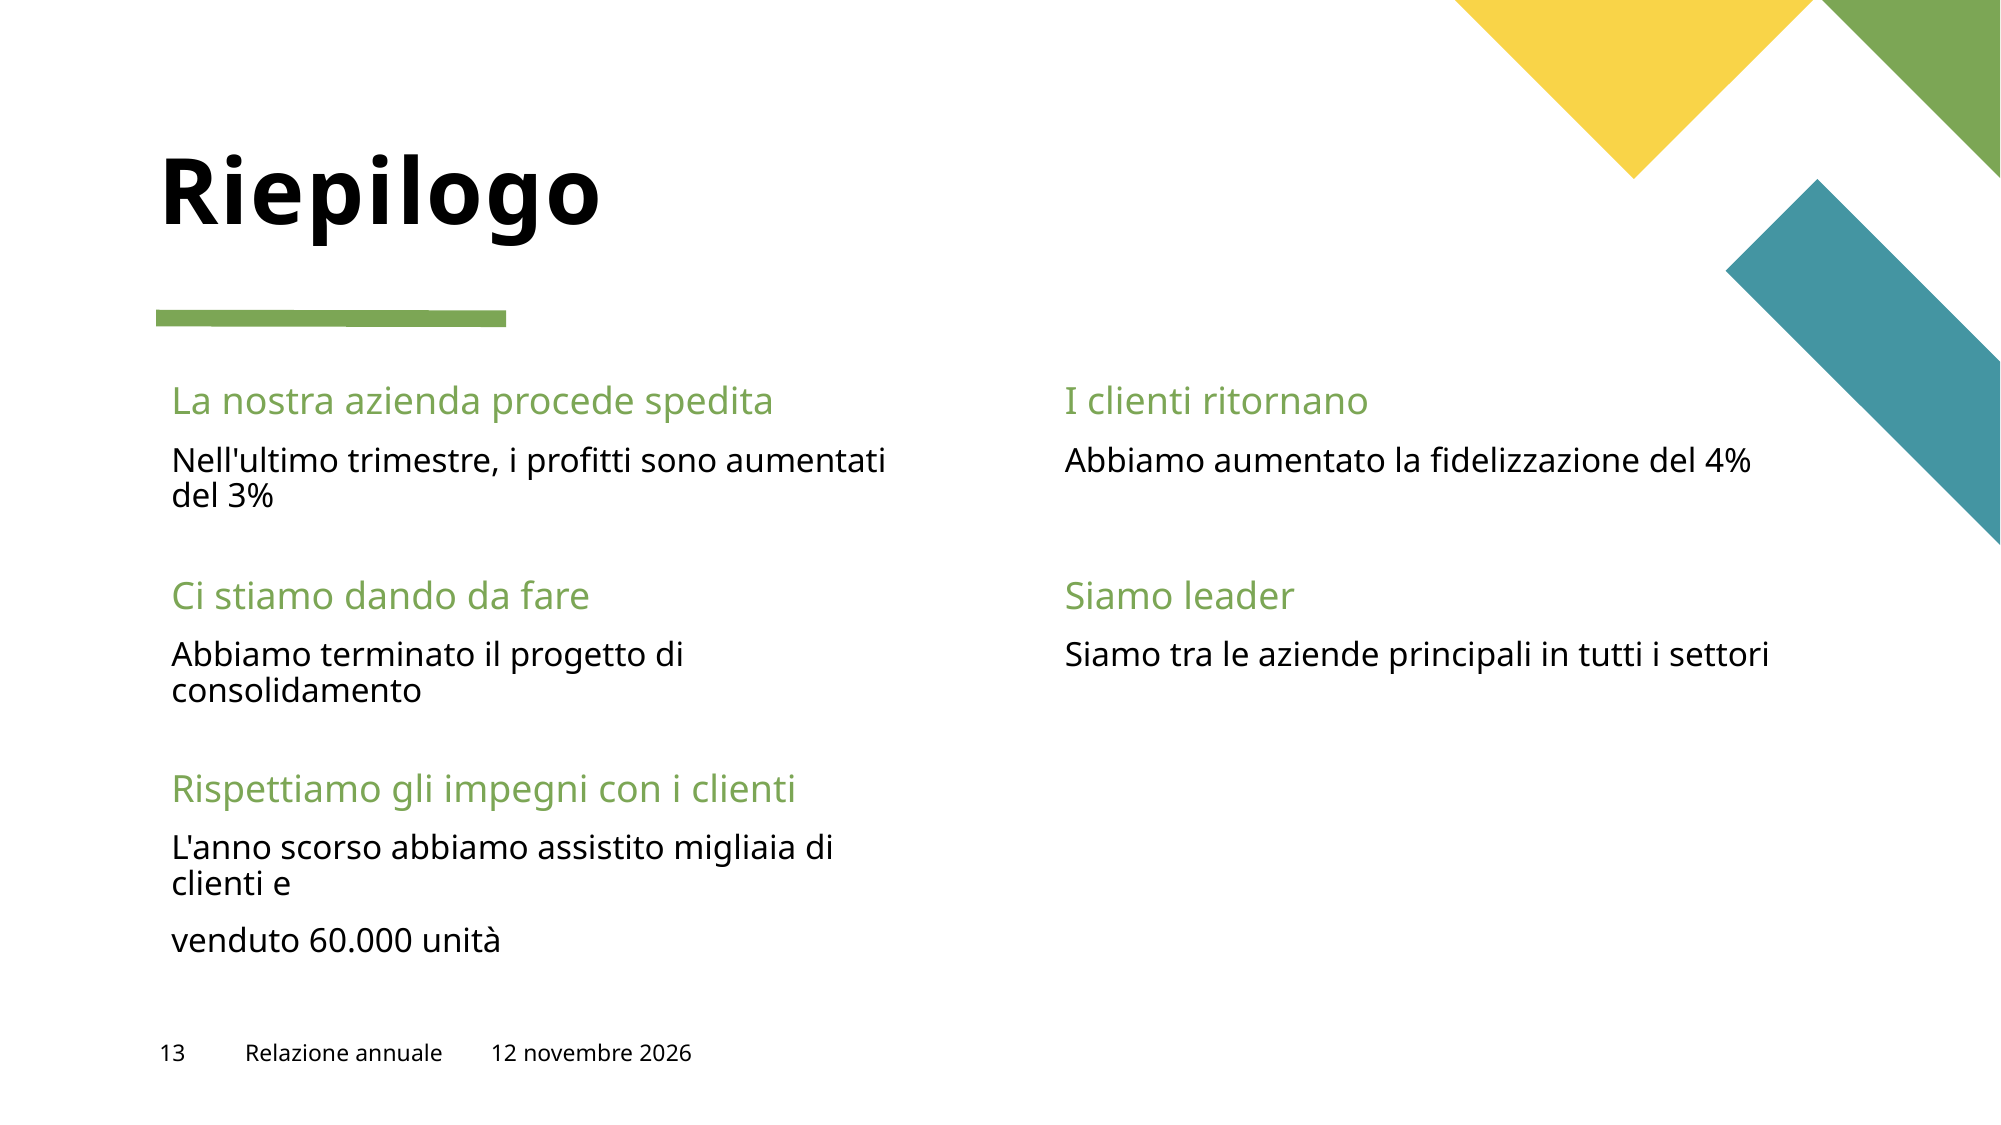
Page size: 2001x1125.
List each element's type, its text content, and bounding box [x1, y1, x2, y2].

list Rispettiamo gli impegni con i clienti [156, 762, 950, 815]
slide_number 13 [159, 1038, 245, 1080]
list Abbiamo terminato il progetto di consolidamento [156, 630, 951, 735]
title Riepilogo [158, 144, 969, 245]
list Siamo tra le aziende principali in tutti i settori [1049, 630, 1844, 780]
footer Relazione annuale [245, 1038, 490, 1080]
list Ci stiamo dando da fare [156, 569, 951, 622]
list Nell'ultimo trimestre, i profitti sono aumentati del 3% [156, 435, 950, 530]
list Abbiamo aumentato la fidelizzazione del 4% [1049, 435, 1844, 530]
list L'anno scorso abbiamo assistito migliaia di clienti e venduto 60.000 unità [156, 823, 950, 973]
list Siamo leader [1049, 569, 1844, 622]
slide_number 18 settembre 2023 [490, 1038, 707, 1080]
list La nostra azienda procede spedita [156, 375, 950, 427]
list I clienti ritornano [1049, 375, 1844, 427]
